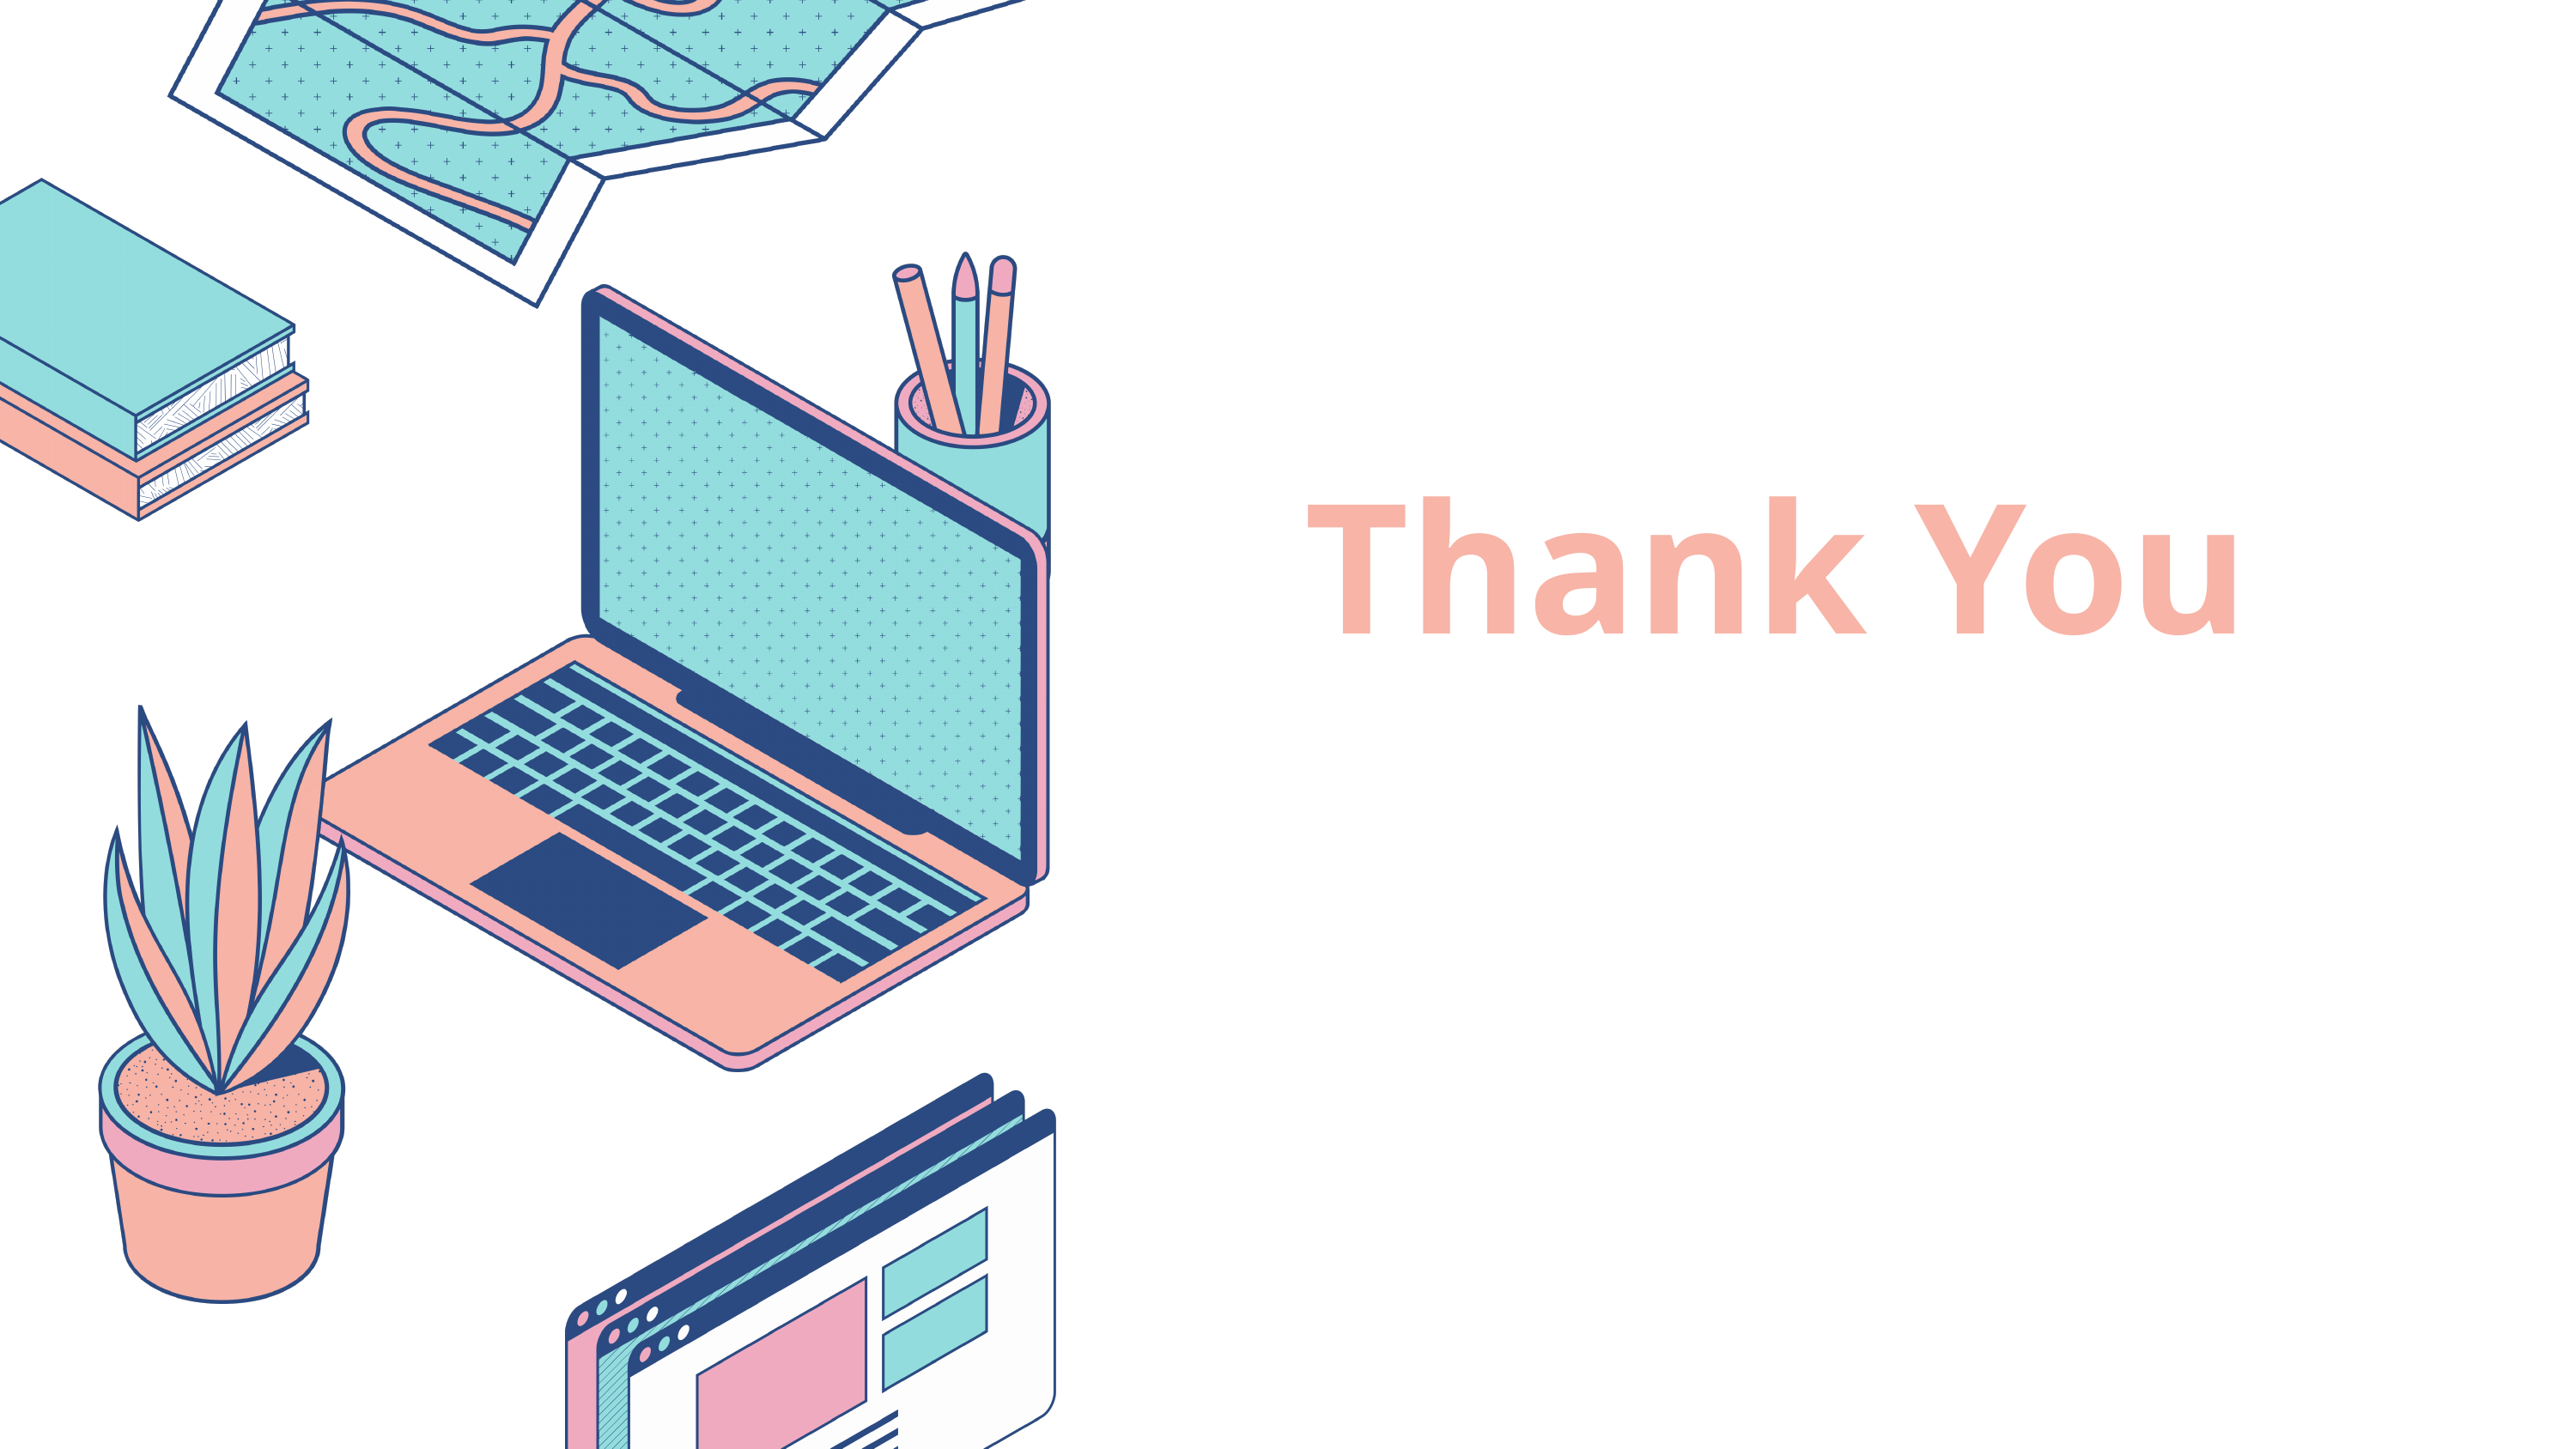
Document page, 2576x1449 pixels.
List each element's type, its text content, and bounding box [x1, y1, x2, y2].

text_box [565, 1071, 1056, 1449]
text_box [1273, 472, 2432, 530]
text_box [888, 252, 1057, 616]
text_box Thank You [1304, 530, 2400, 670]
text_box [0, 178, 310, 522]
text_box [88, 705, 355, 1304]
text_box [295, 284, 1050, 1072]
text_box [166, 0, 1119, 309]
